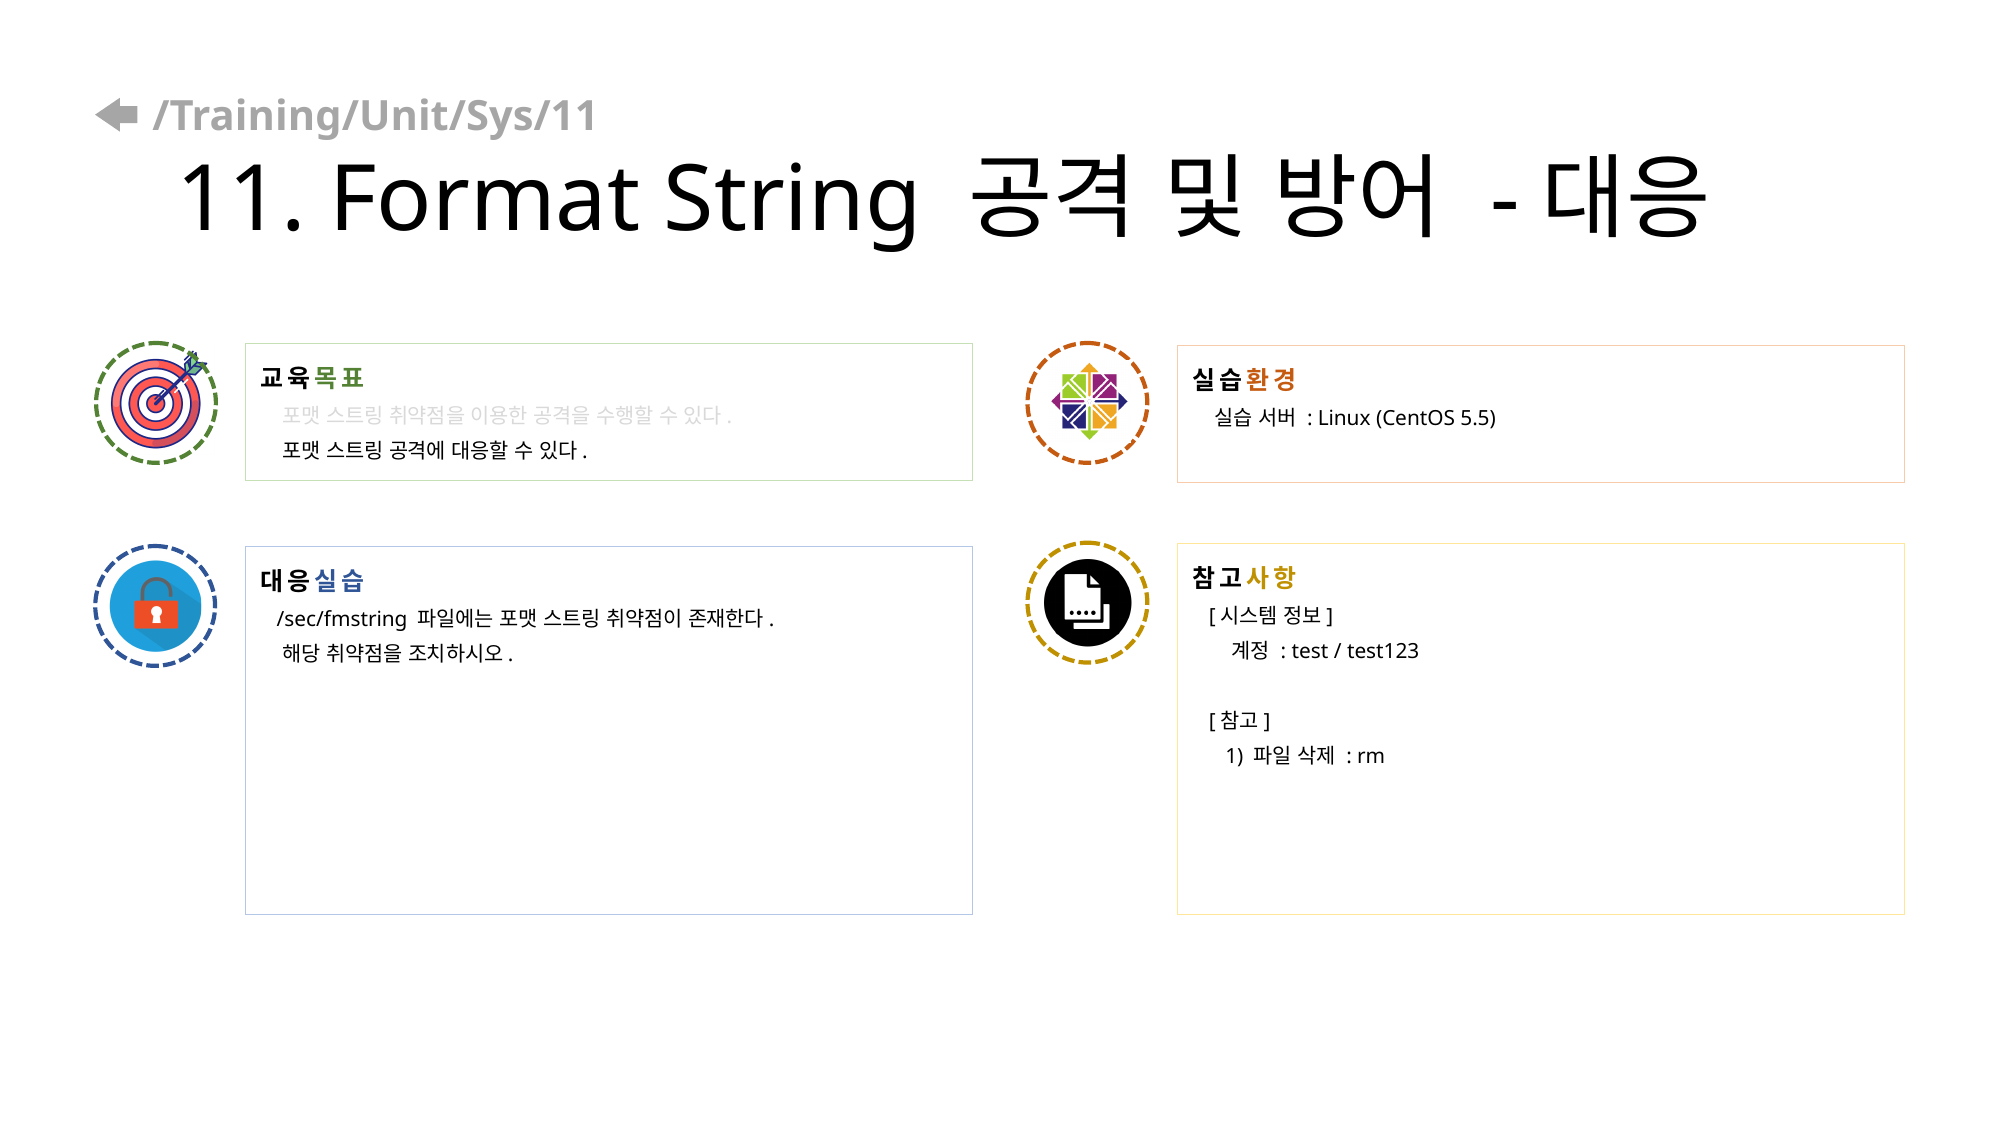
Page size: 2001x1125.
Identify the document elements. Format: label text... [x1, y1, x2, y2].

text_box [94, 567, 108, 645]
text_box [124, 455, 187, 464]
text_box [1026, 341, 1149, 464]
text_box [116, 544, 194, 559]
text_box 교육목표 포맷 스트링 취약점을 이용한 공격을 수행할 수 있다. 포맷 스트링 공격에 대응할 수 있다. [245, 343, 973, 481]
picture [1039, 554, 1136, 651]
text_box [93, 95, 137, 134]
text_box [95, 373, 103, 434]
picture [103, 343, 215, 455]
text_box 참고사항 [시스템 정보] 계정 : test / test123 [참고] 1) 파일 삭제 : rm [1177, 543, 1905, 915]
text_box [202, 566, 217, 645]
text_box 대응실습 /sec/fmstring 파일에는 포맷 스트링 취약점이 존재한다. 해당 취약점을 조치하시오. [245, 546, 973, 915]
text_box 실습환경 실습 서버 : Linux (CentOS 5.5) [1177, 345, 1905, 483]
text_box [1136, 565, 1149, 640]
picture [1048, 360, 1131, 443]
text_box [1050, 651, 1125, 664]
title /Training/Unit/Sys/11 11. Format String 공격 및 방어 -대응 [137, 59, 1863, 278]
text_box [116, 653, 193, 667]
text_box [1026, 566, 1039, 640]
picture [108, 559, 202, 653]
text_box [1051, 541, 1125, 554]
